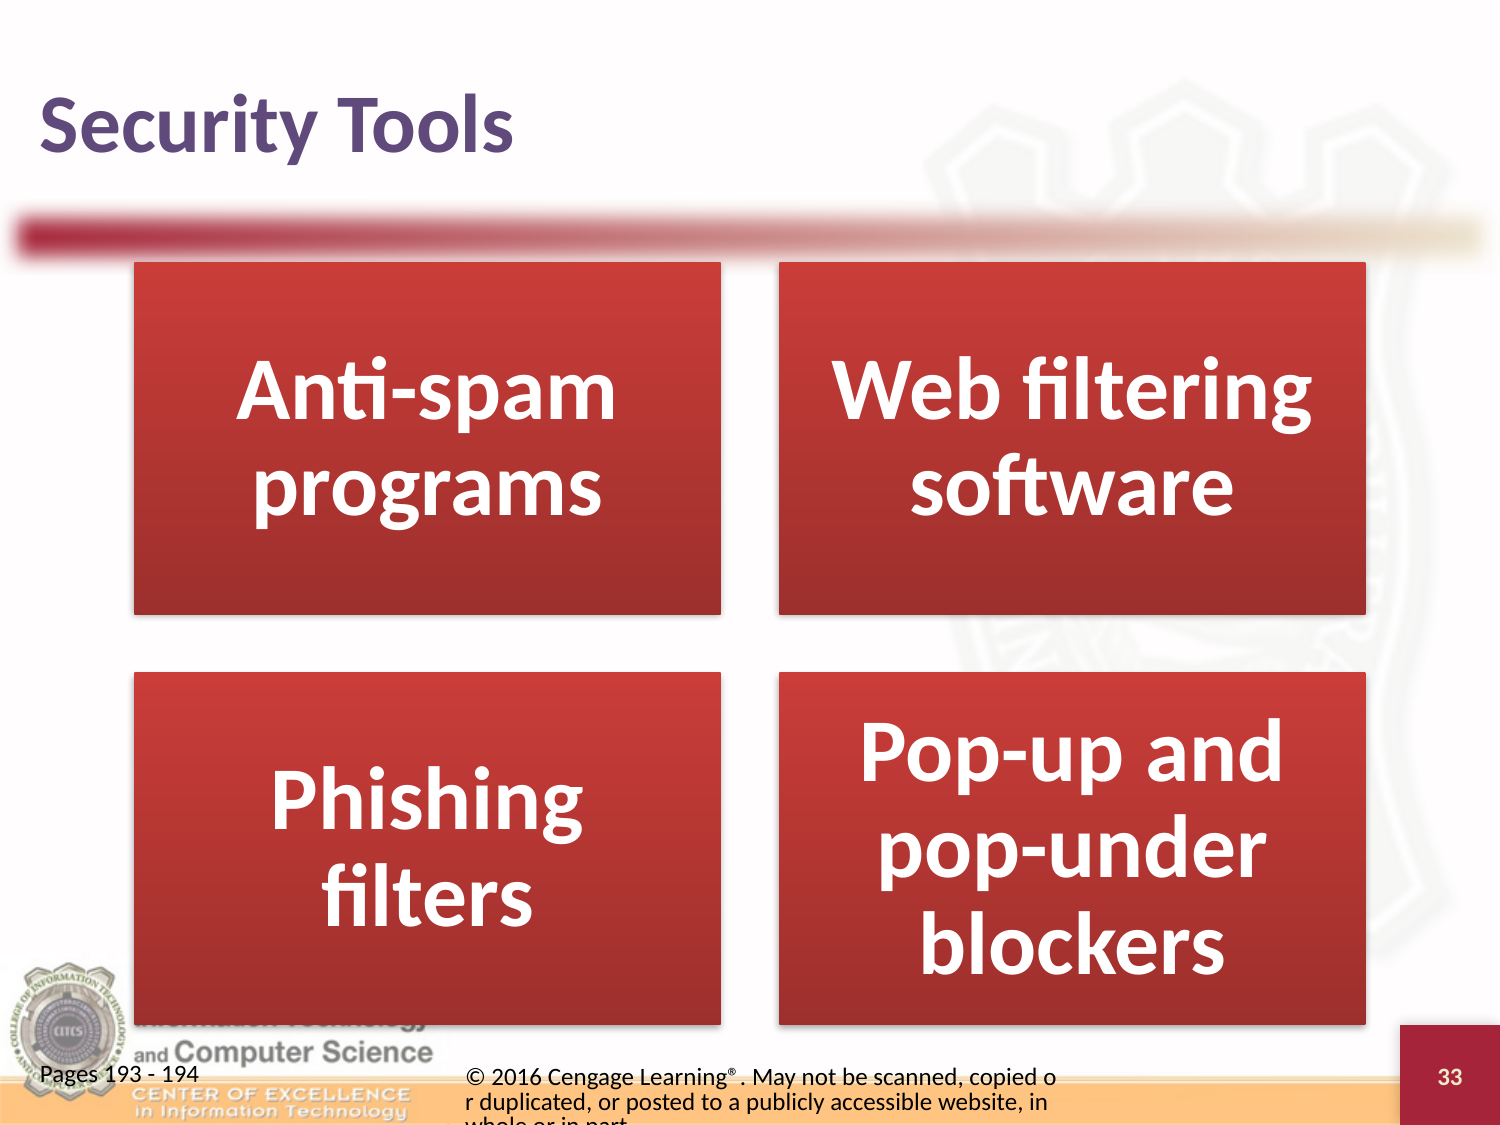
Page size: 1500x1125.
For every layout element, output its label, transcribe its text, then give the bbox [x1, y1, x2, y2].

slide_number 33 [1400, 1025, 1500, 1125]
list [24, 262, 1476, 1026]
list Pages 193 - 194 [24, 1050, 300, 1125]
footer © 2016 Cengage Learning®. May not be scanned, copied or duplicated, or posted to a publicly accessible website, in whole or in part. [450, 1037, 1075, 1113]
title Security Tools [24, 24, 1475, 213]
